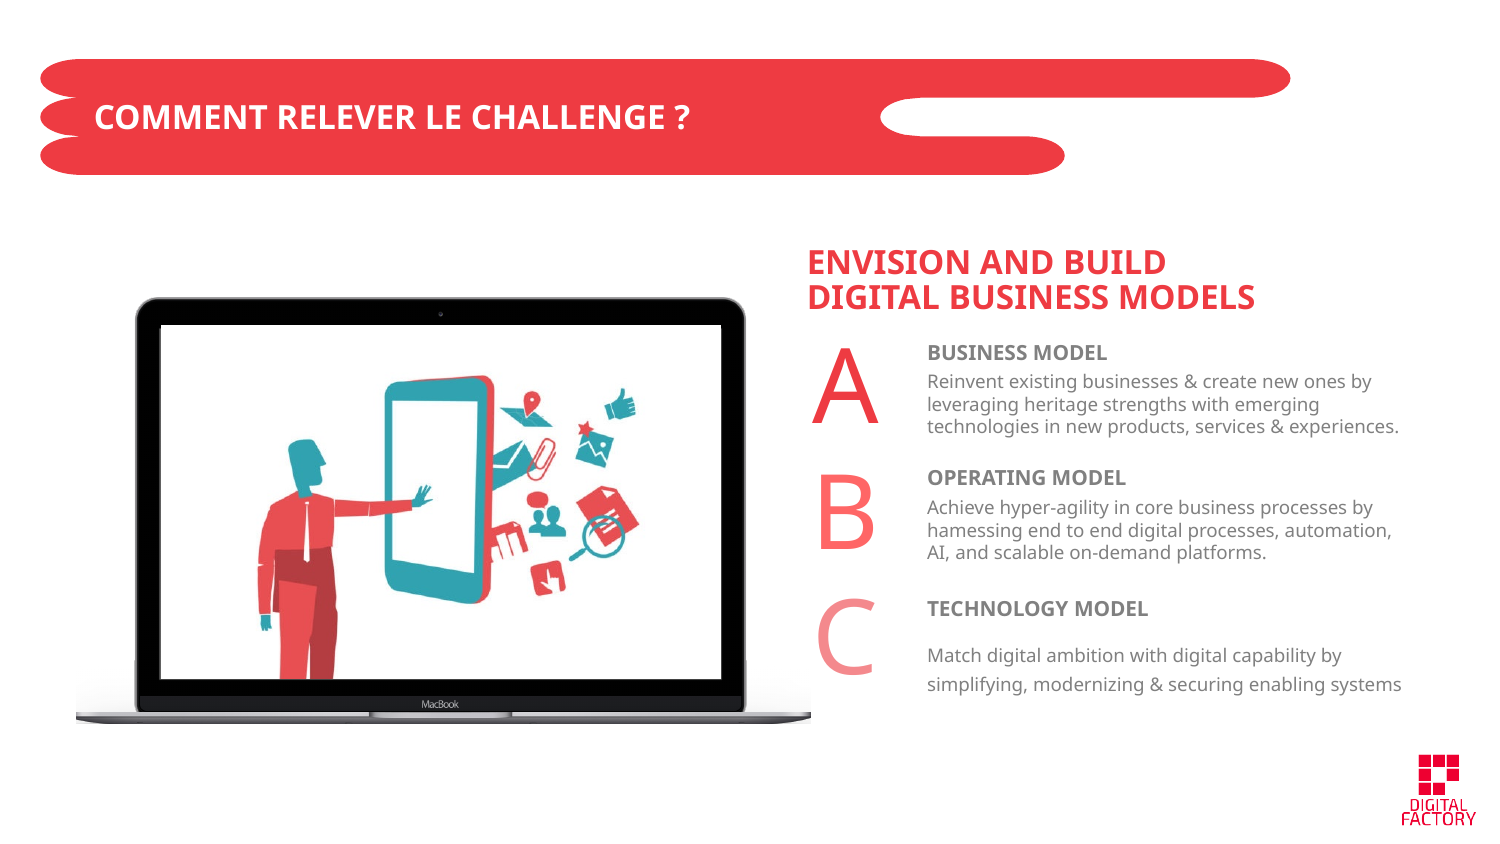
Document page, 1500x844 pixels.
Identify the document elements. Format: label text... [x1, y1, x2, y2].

text_box A [779, 339, 912, 440]
text_box BUSINESS MODEL [927, 330, 1412, 369]
picture [76, 294, 811, 724]
list ENVISION AND BUILD DIGITAL BUSINESS MODELS [806, 238, 1377, 280]
text_box B [779, 465, 912, 566]
text_box COMMENT RELEVER LE CHALLENGE ? [93, 93, 977, 185]
text_box OPERATING MODEL [927, 455, 1412, 496]
text_box Achieve hyper-agility in core business processes by hamessing end to end digital processes, automation, AI, and scalable on-demand platforms. [927, 496, 1412, 555]
text_box Match digital ambition with digital capability by simplifying, modernizing & securing enabling systems [927, 636, 1412, 695]
text_box TECHNOLOGY MODEL [927, 587, 1412, 636]
text_box C [779, 590, 912, 691]
picture [1400, 751, 1478, 829]
text_box Reinvent existing businesses & create new ones by leveraging heritage strengths with emerging technologies in new products, services & experiences. [927, 369, 1412, 428]
text_box [39, 58, 1292, 176]
